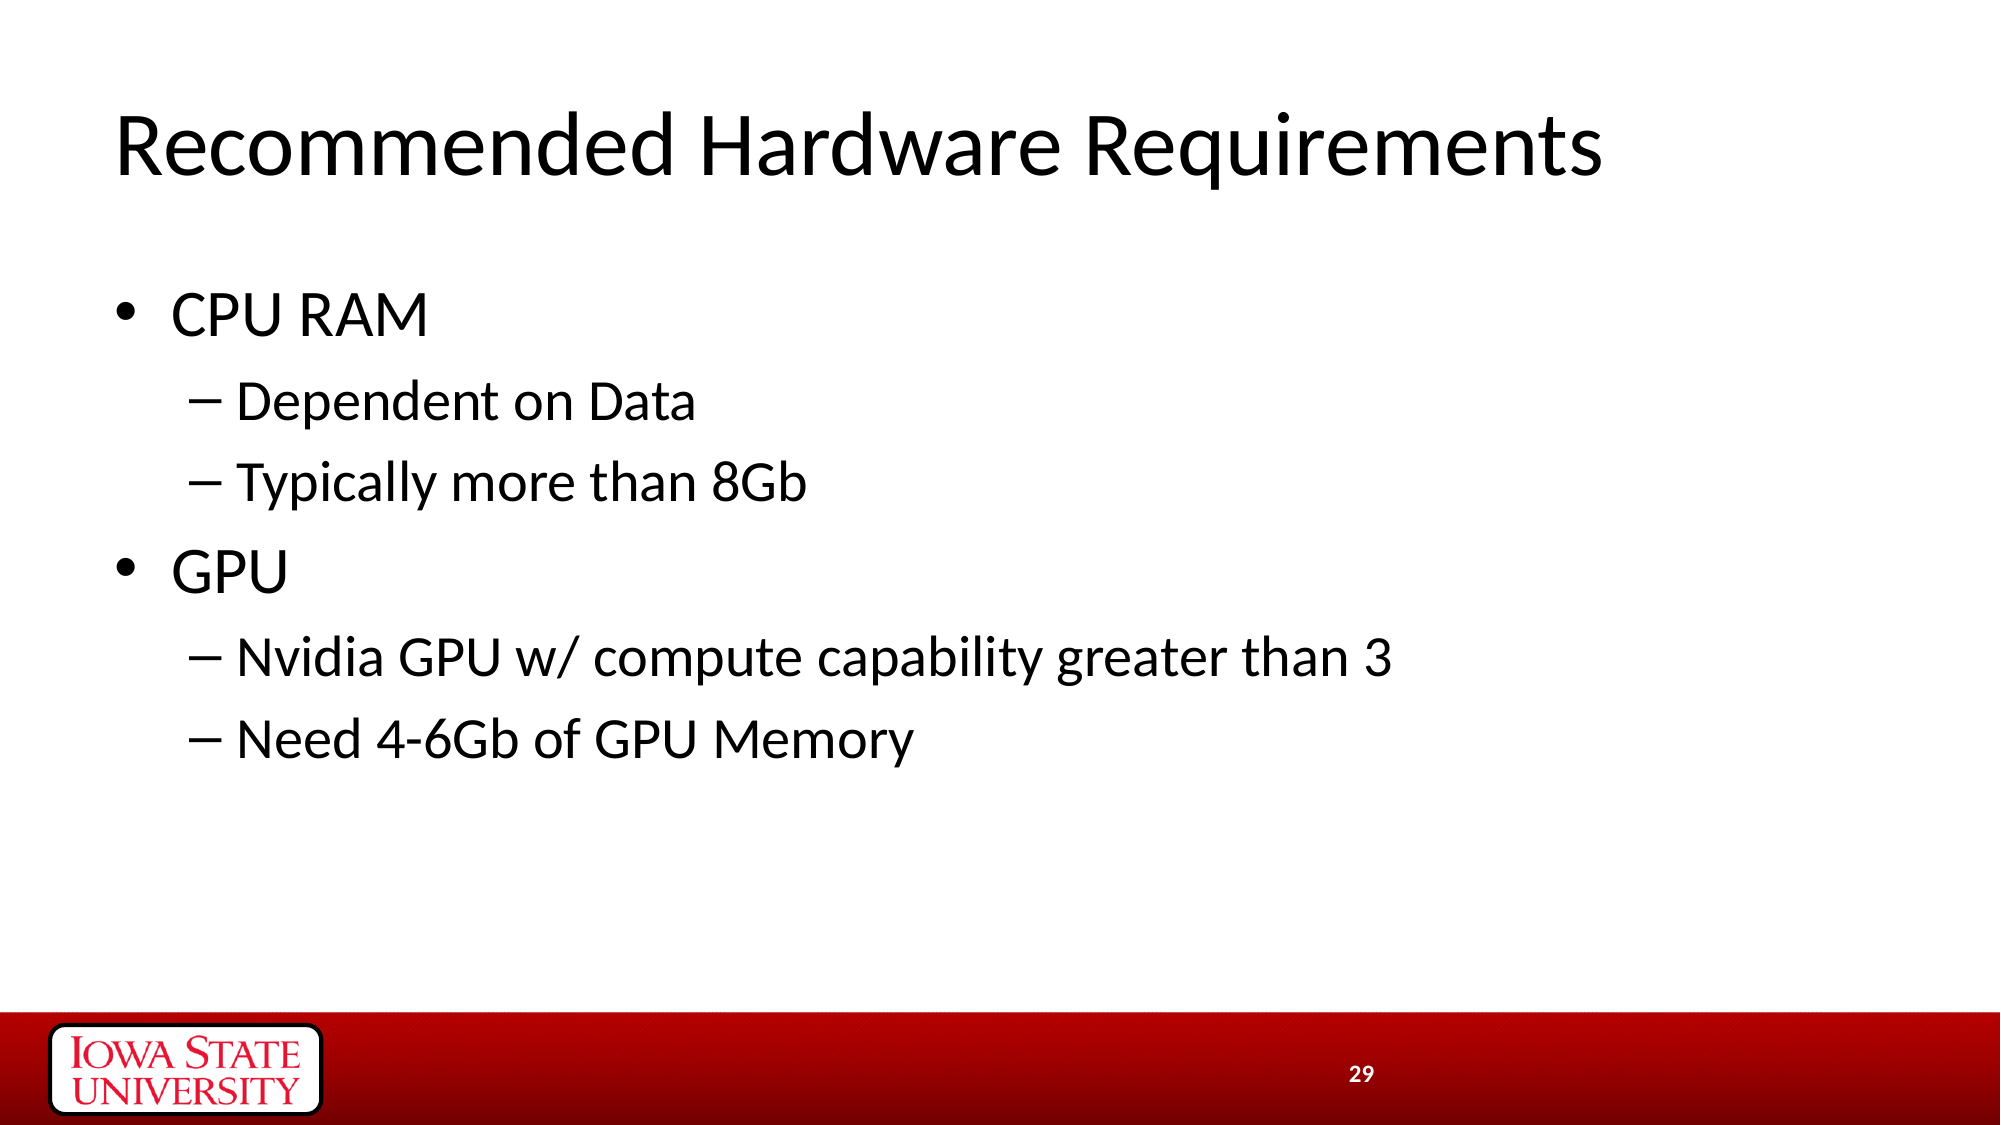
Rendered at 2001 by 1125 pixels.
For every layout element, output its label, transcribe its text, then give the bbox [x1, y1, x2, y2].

title Recommended Hardware Requirements [99, 45, 1900, 233]
slide_number 29 [1128, 1042, 1595, 1103]
list CPU RAM Dependent on Data Typically more than 8Gb GPU Nvidia GPU w/ compute capability greater than 3 Need 4-6Gb of GPU Memory [99, 262, 1900, 1005]
picture [71, 1035, 300, 1105]
